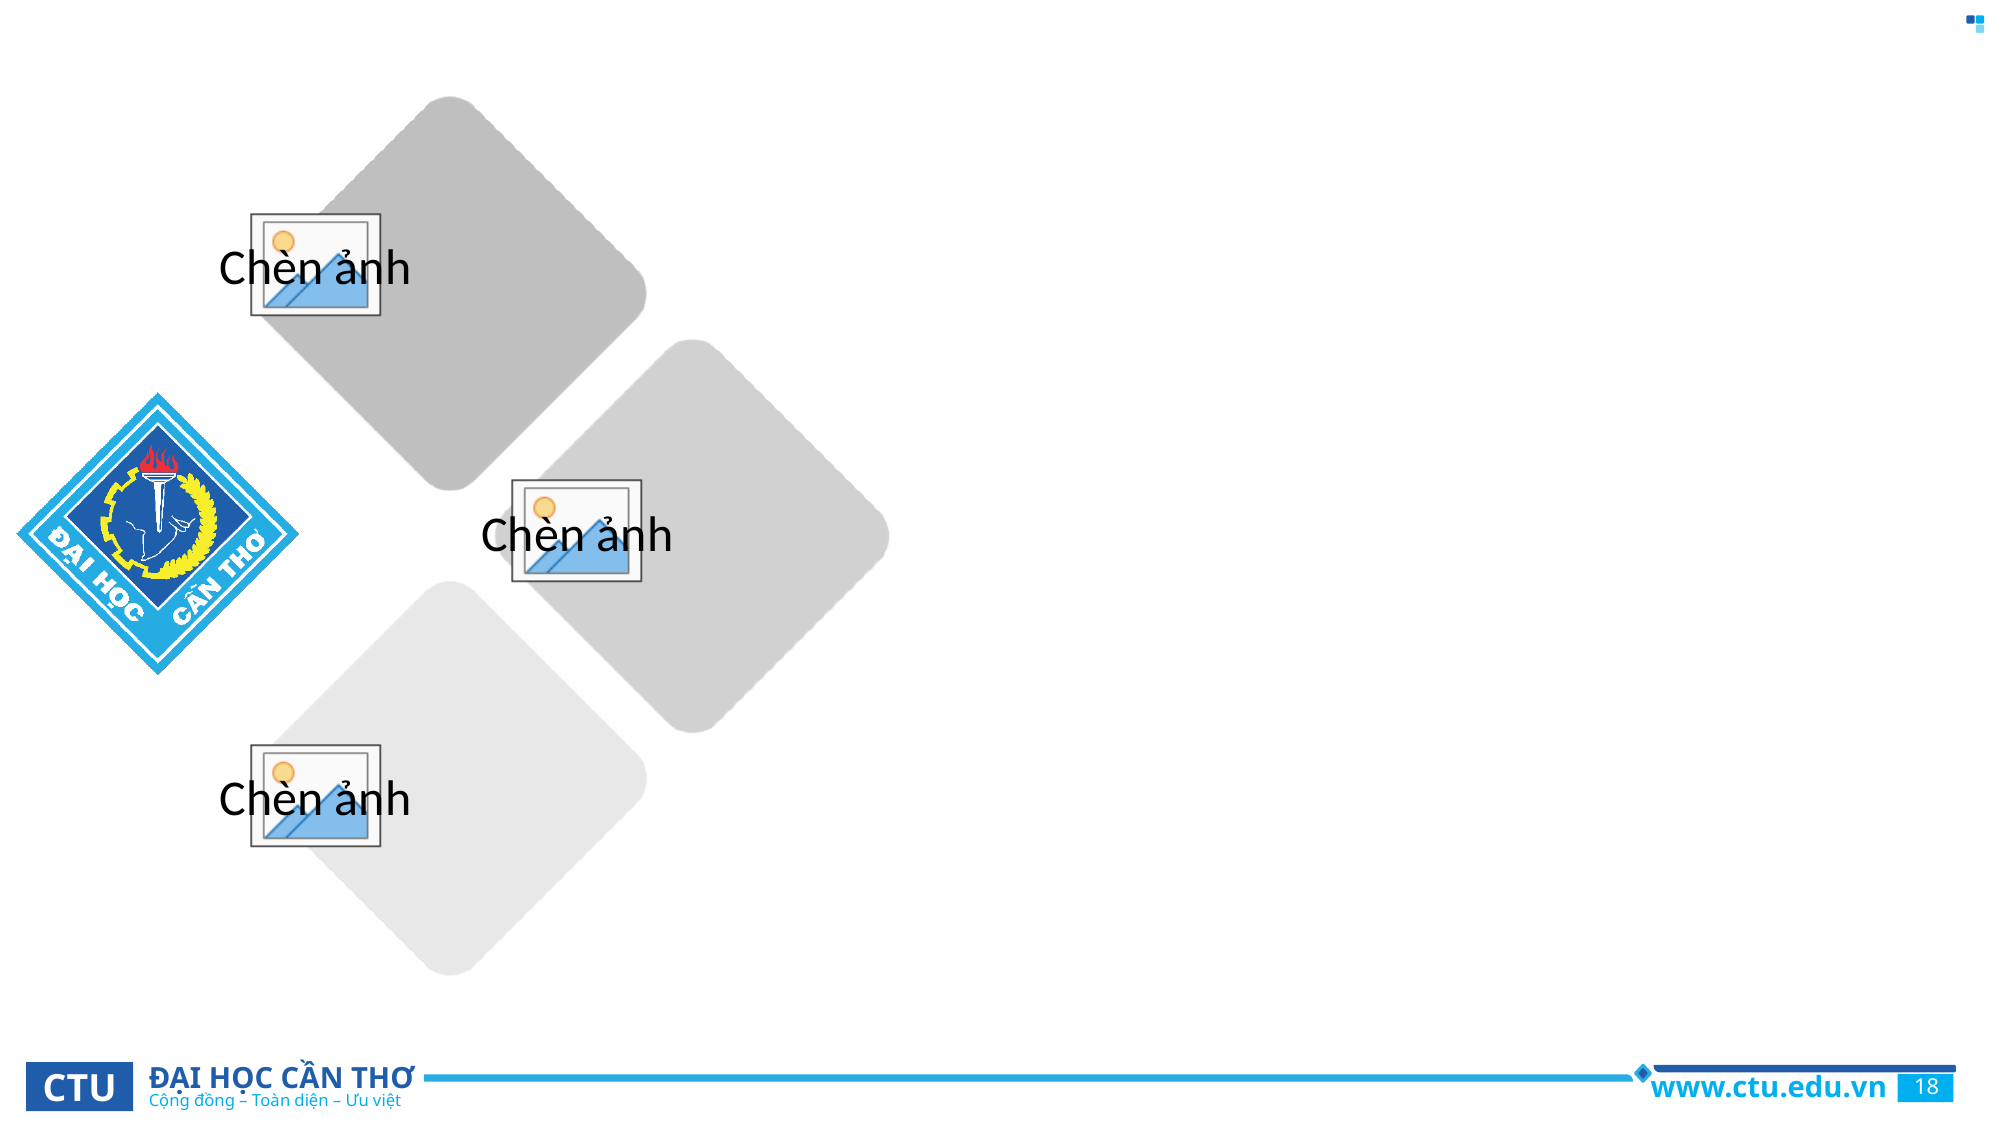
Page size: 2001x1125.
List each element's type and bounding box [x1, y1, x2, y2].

picture [16, 20, 821, 1040]
